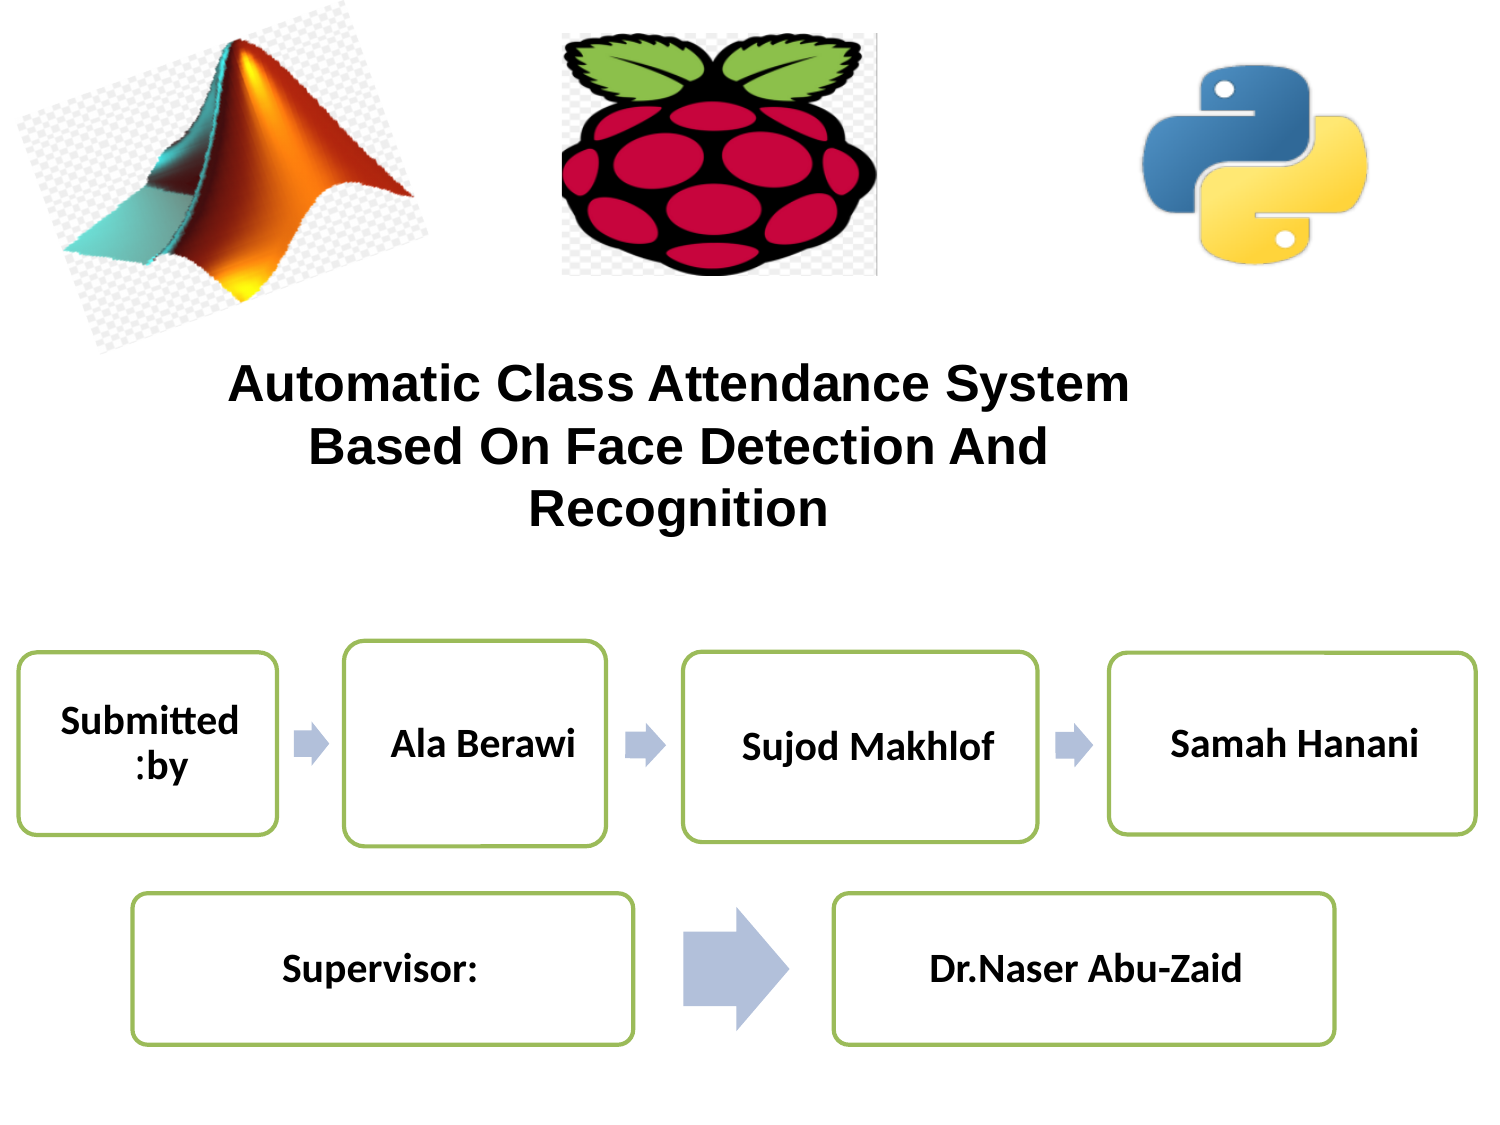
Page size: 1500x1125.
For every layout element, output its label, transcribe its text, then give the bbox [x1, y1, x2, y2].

text_box Automatic Class Attendance System Based On Face Detection And Recognition [182, 342, 1176, 545]
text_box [17, 644, 1477, 843]
picture [1092, 20, 1420, 310]
picture [561, 33, 878, 276]
picture [16, 1, 428, 354]
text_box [131, 893, 1335, 1045]
